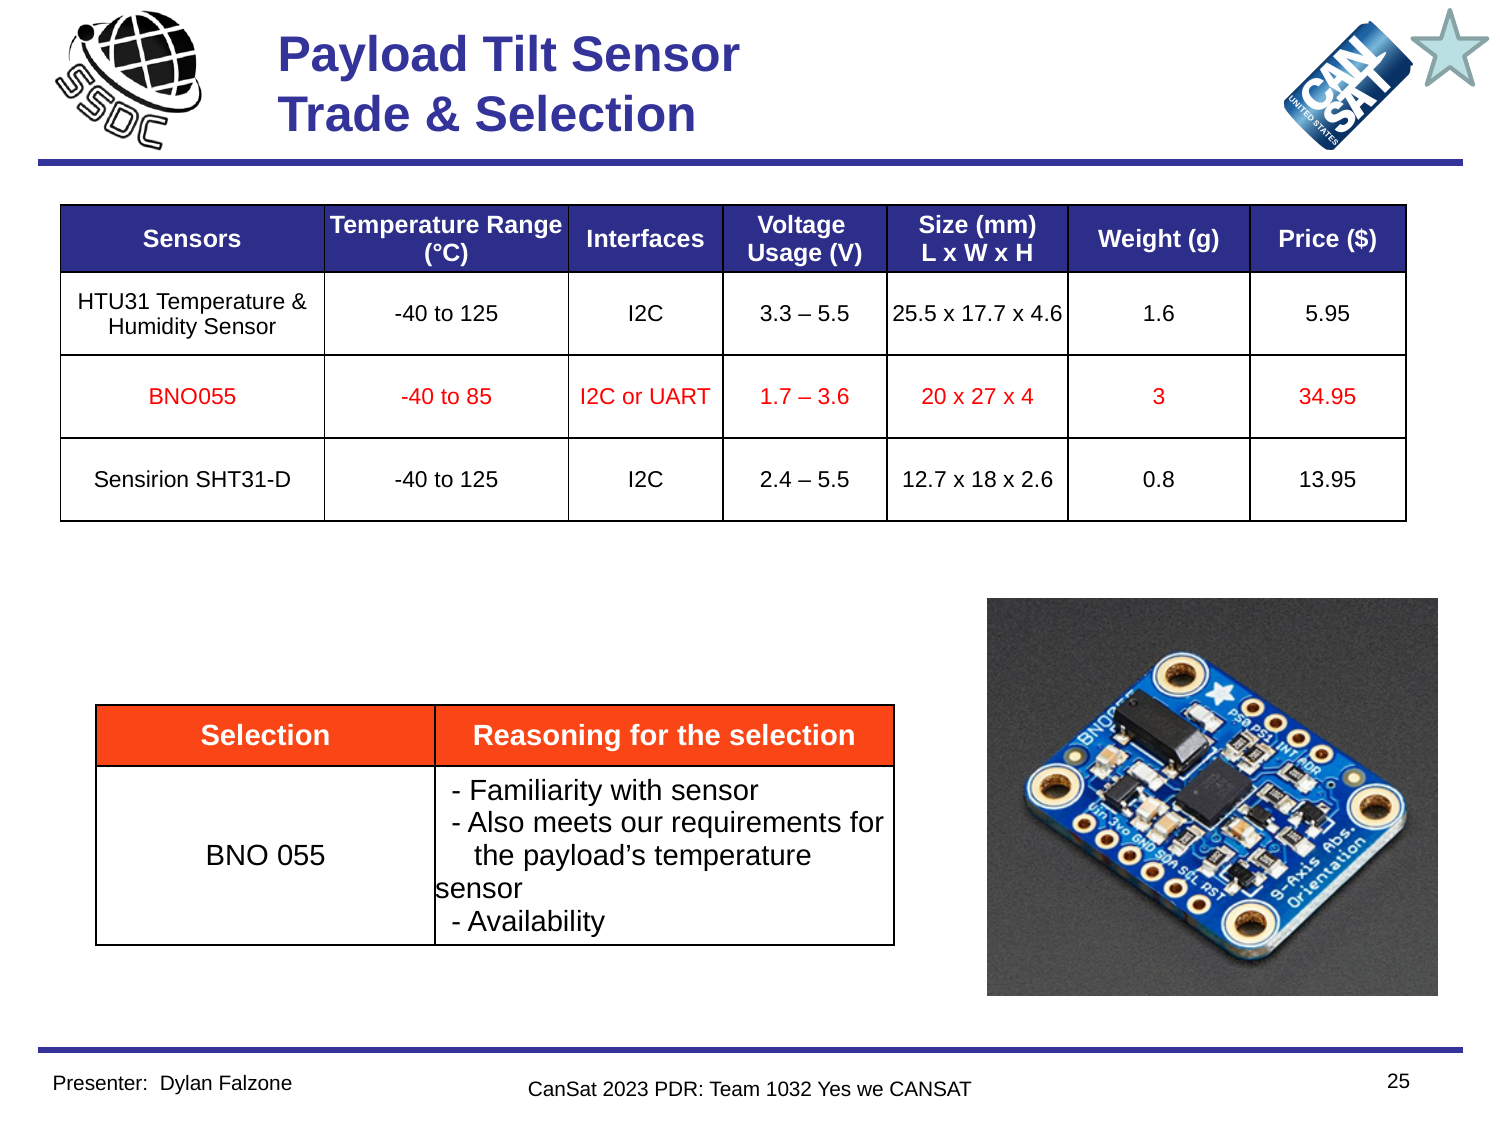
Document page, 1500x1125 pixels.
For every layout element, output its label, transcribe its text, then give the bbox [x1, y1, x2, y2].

picture [987, 597, 1438, 996]
table_cell 13.95​ [1251, 439, 1405, 520]
table_cell 0.8​ [1069, 439, 1249, 520]
table_cell -40 to 125 [325, 273, 568, 354]
table_cell ​HTU31 Temperature & Humidity Sensor [61, 273, 324, 354]
table_header Selection​ [97, 706, 434, 765]
table_header Price ($)​ [1251, 206, 1405, 271]
table_header Temperature Range (°C)​ [325, 206, 568, 271]
table_cell I2C​ [569, 273, 722, 354]
title Payload Tilt Sensor Trade & Selection [266, 12, 1238, 150]
table_cell 34.95 [1251, 356, 1405, 437]
table_cell 3 [1069, 356, 1249, 437]
table_cell Sensirion SHT31-D [61, 439, 324, 520]
table_header Interfaces​ [569, 206, 722, 271]
table_cell 1.6​ [1069, 273, 1249, 354]
picture [1284, 21, 1413, 150]
table_cell 20 x 27 x 4 [888, 356, 1067, 437]
table_header Size (mm)​ L x W x H​ [888, 206, 1067, 271]
table_cell 5.95​ [1251, 273, 1405, 354]
text_box CanSat 2023 PDR: Team 1032 Yes we CANSAT [374, 1068, 1125, 1109]
table_cell 25.5 x 17.7 x​ 4.6 [888, 273, 1067, 354]
table_cell - Familiarity with sensor - Also meets our requirements for . the payload’s temperature sensor - Availability [436, 767, 893, 944]
table_cell 1.7 – 3.6 [724, 356, 886, 437]
table_cell BNO055 [61, 356, 324, 437]
picture [10, 6, 263, 153]
text_box [1412, 9, 1488, 85]
text_box Presenter: Dylan Falzone [37, 1062, 413, 1103]
slide_number 25 [1312, 1059, 1425, 1100]
table_cell 2.4 – 5.5 [724, 439, 886, 520]
table_header Sensors​ [61, 206, 324, 271]
table_header Voltage Usage (V)​ [724, 206, 886, 271]
table_cell 12.7 x 18 x 2.6 [888, 439, 1067, 520]
table_header Weight (g)​ [1069, 206, 1249, 271]
table_cell BNO 055 [97, 767, 434, 944]
table_cell I2C​ [569, 439, 722, 520]
table_cell -40 to 85​ [325, 356, 568, 437]
table_cell I2C or UART [569, 356, 722, 437]
table_cell 3.3 – 5.5 [724, 273, 886, 354]
table_cell -40 to 125 [325, 439, 568, 520]
table_header Reasoning for the selection​ [436, 706, 893, 765]
